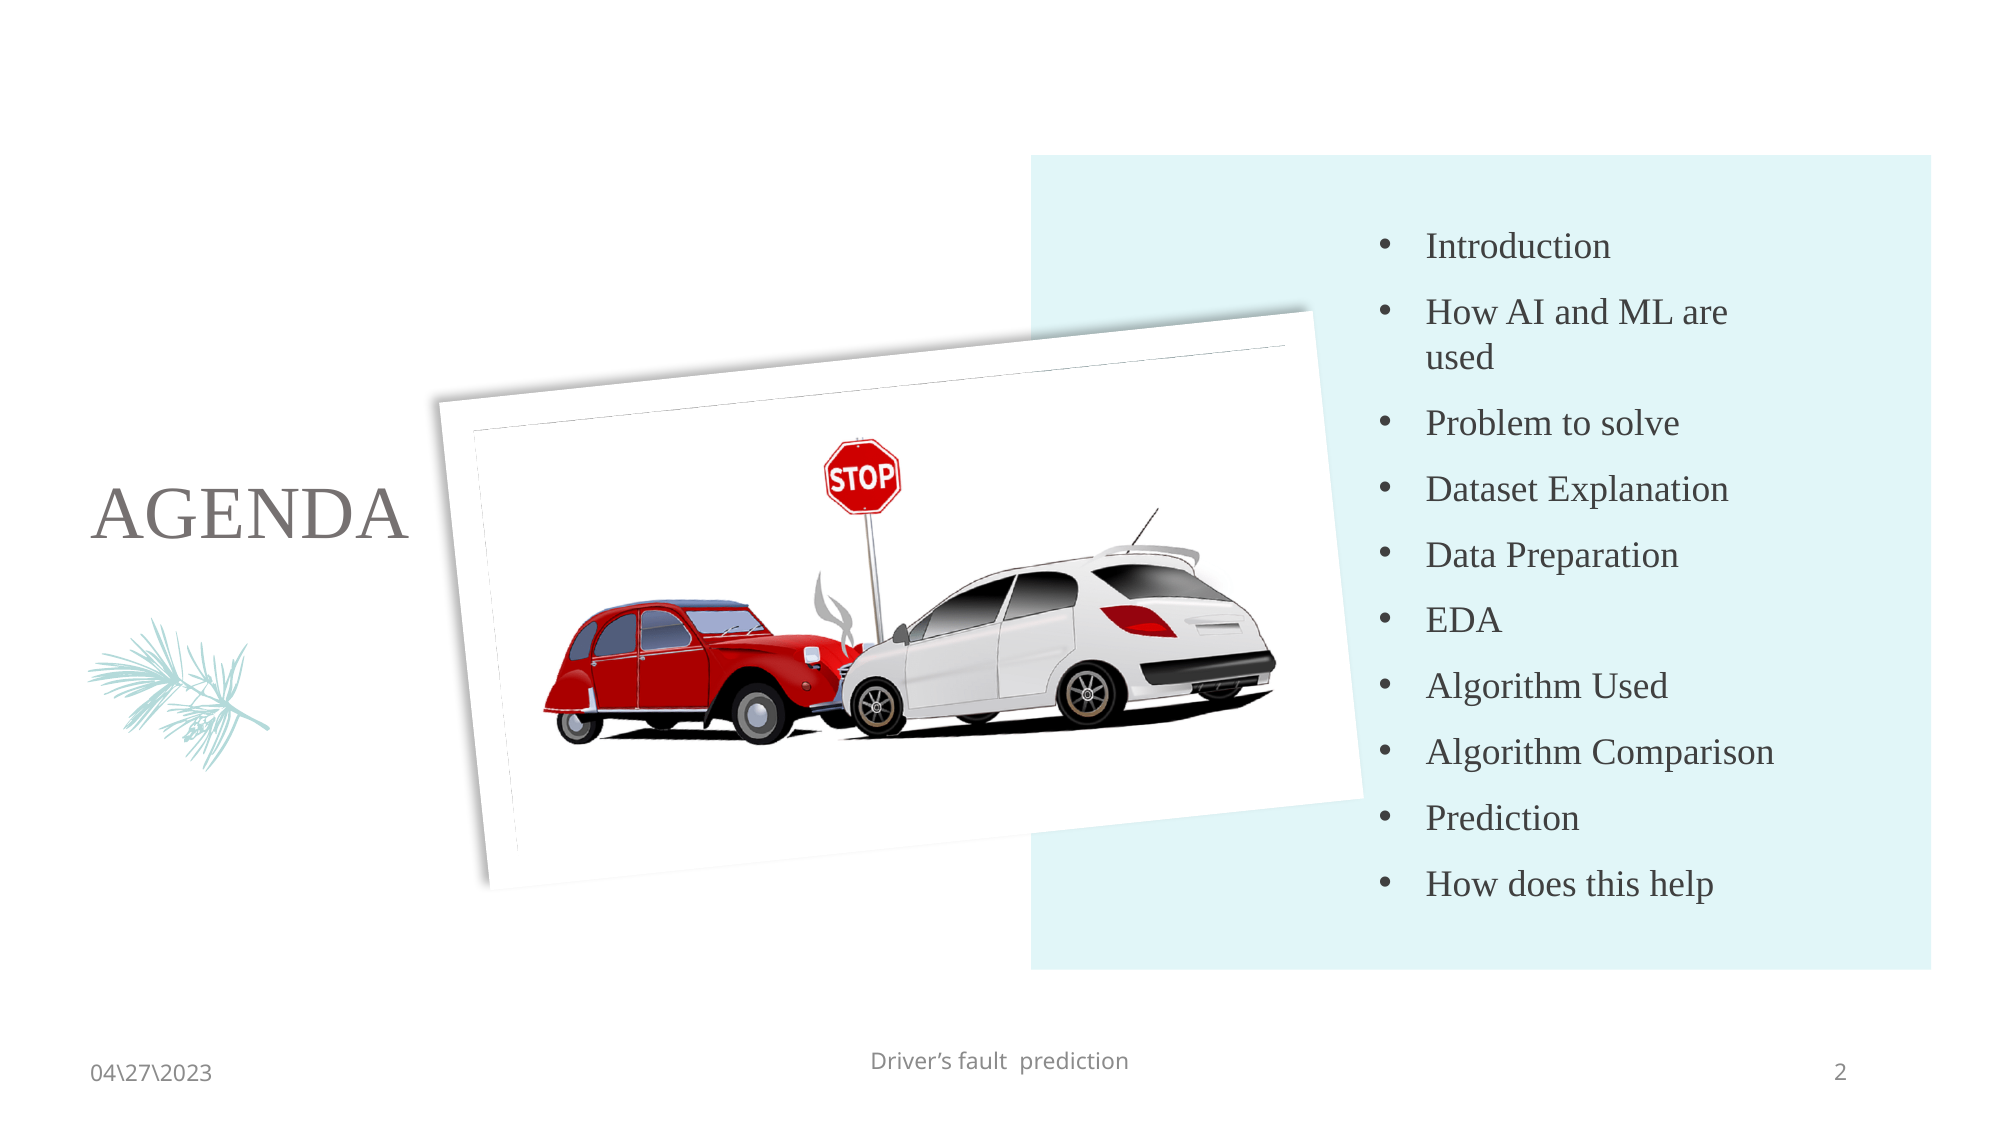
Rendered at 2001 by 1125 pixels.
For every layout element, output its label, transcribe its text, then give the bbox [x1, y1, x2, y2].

list Introduction How AI and ML are used Problem to solve Dataset Explanation Data Preparation EDA Algorithm Used Algorithm Comparison Prediction How does this help [1363, 310, 1814, 815]
picture [475, 346, 1329, 855]
slide_number 2 [1412, 1042, 1863, 1103]
title AGENDA [75, 345, 707, 563]
footer Driver’s fault prediction [662, 1042, 1338, 1078]
slide_number 04\27\2023 [75, 1042, 525, 1103]
